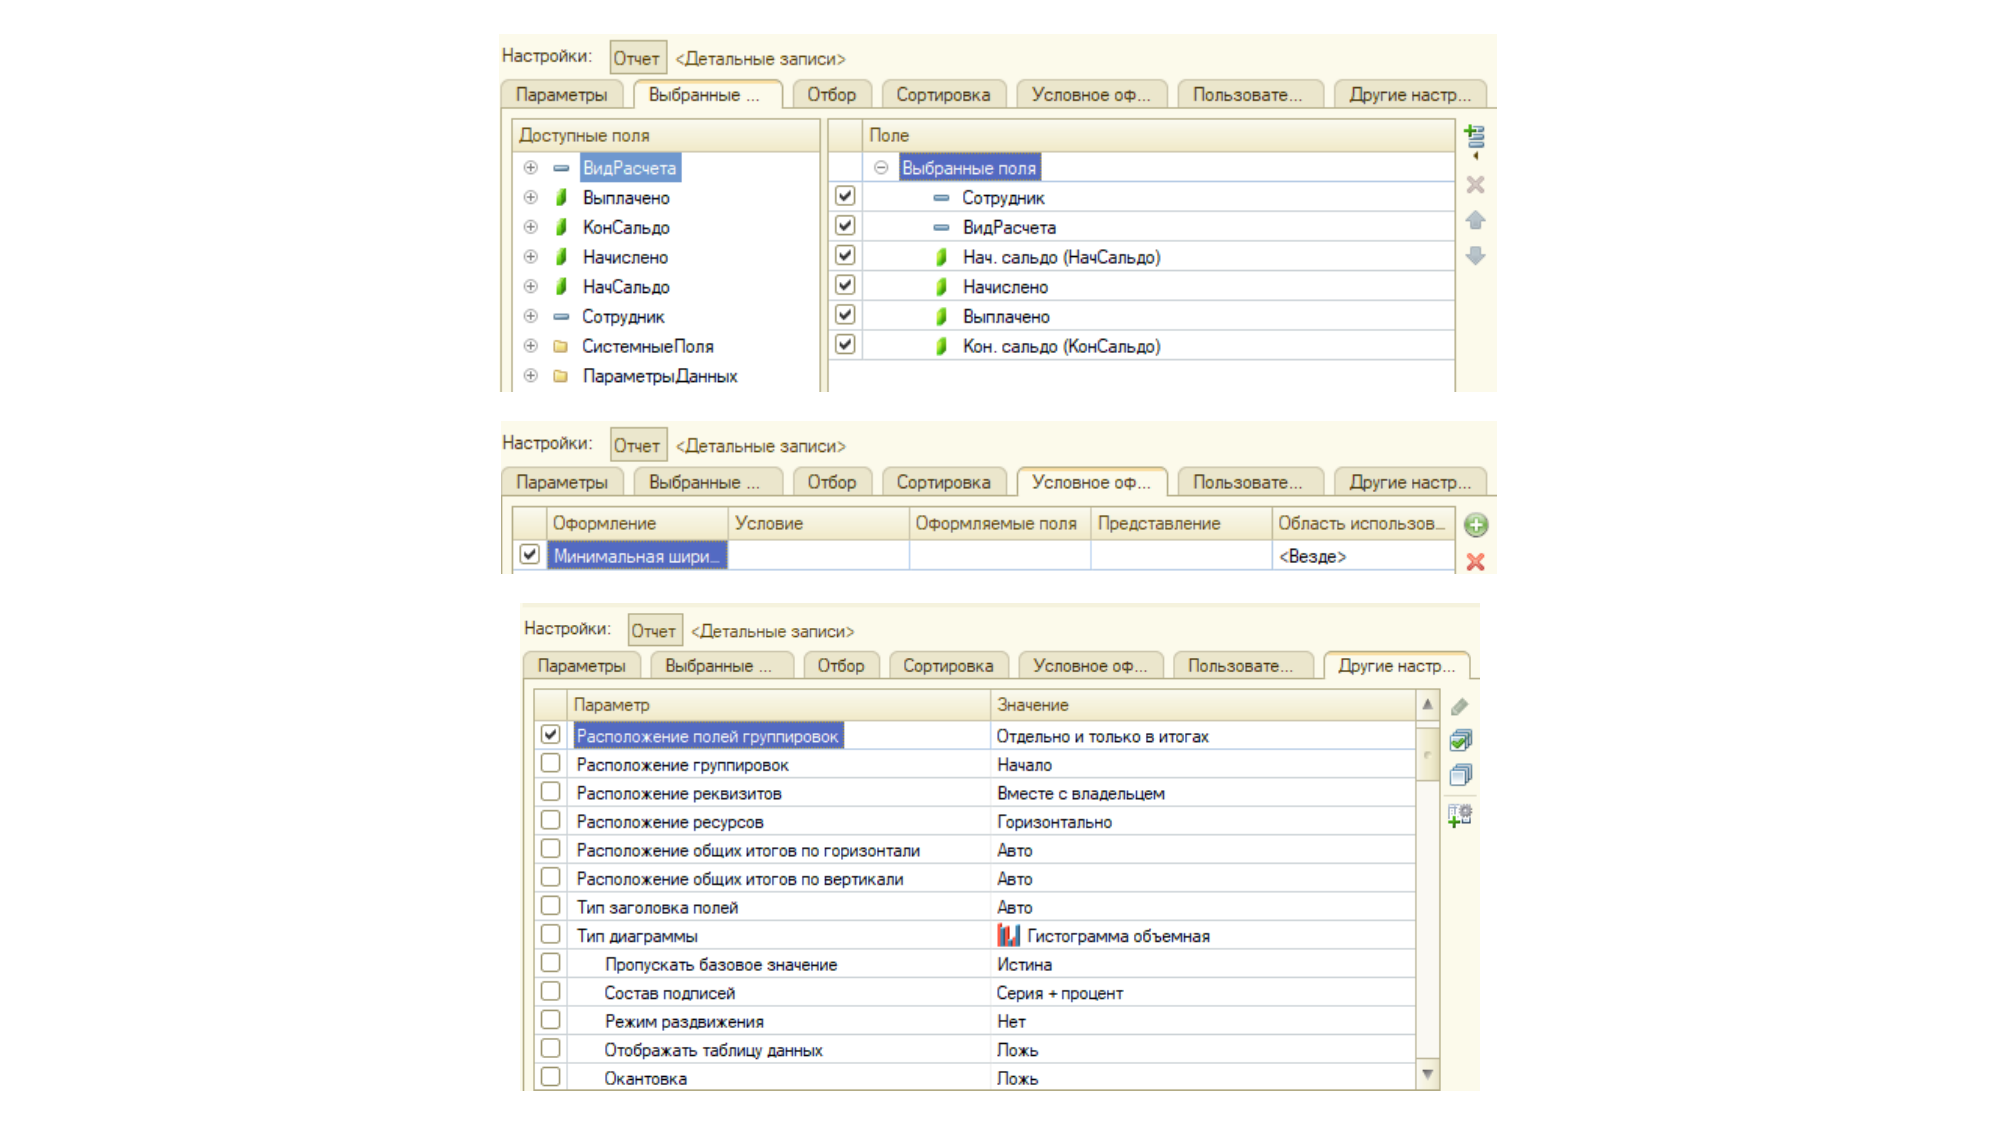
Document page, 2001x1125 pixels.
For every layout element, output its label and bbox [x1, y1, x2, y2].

picture [520, 603, 1480, 1091]
picture [499, 34, 1497, 392]
picture [501, 421, 1497, 574]
